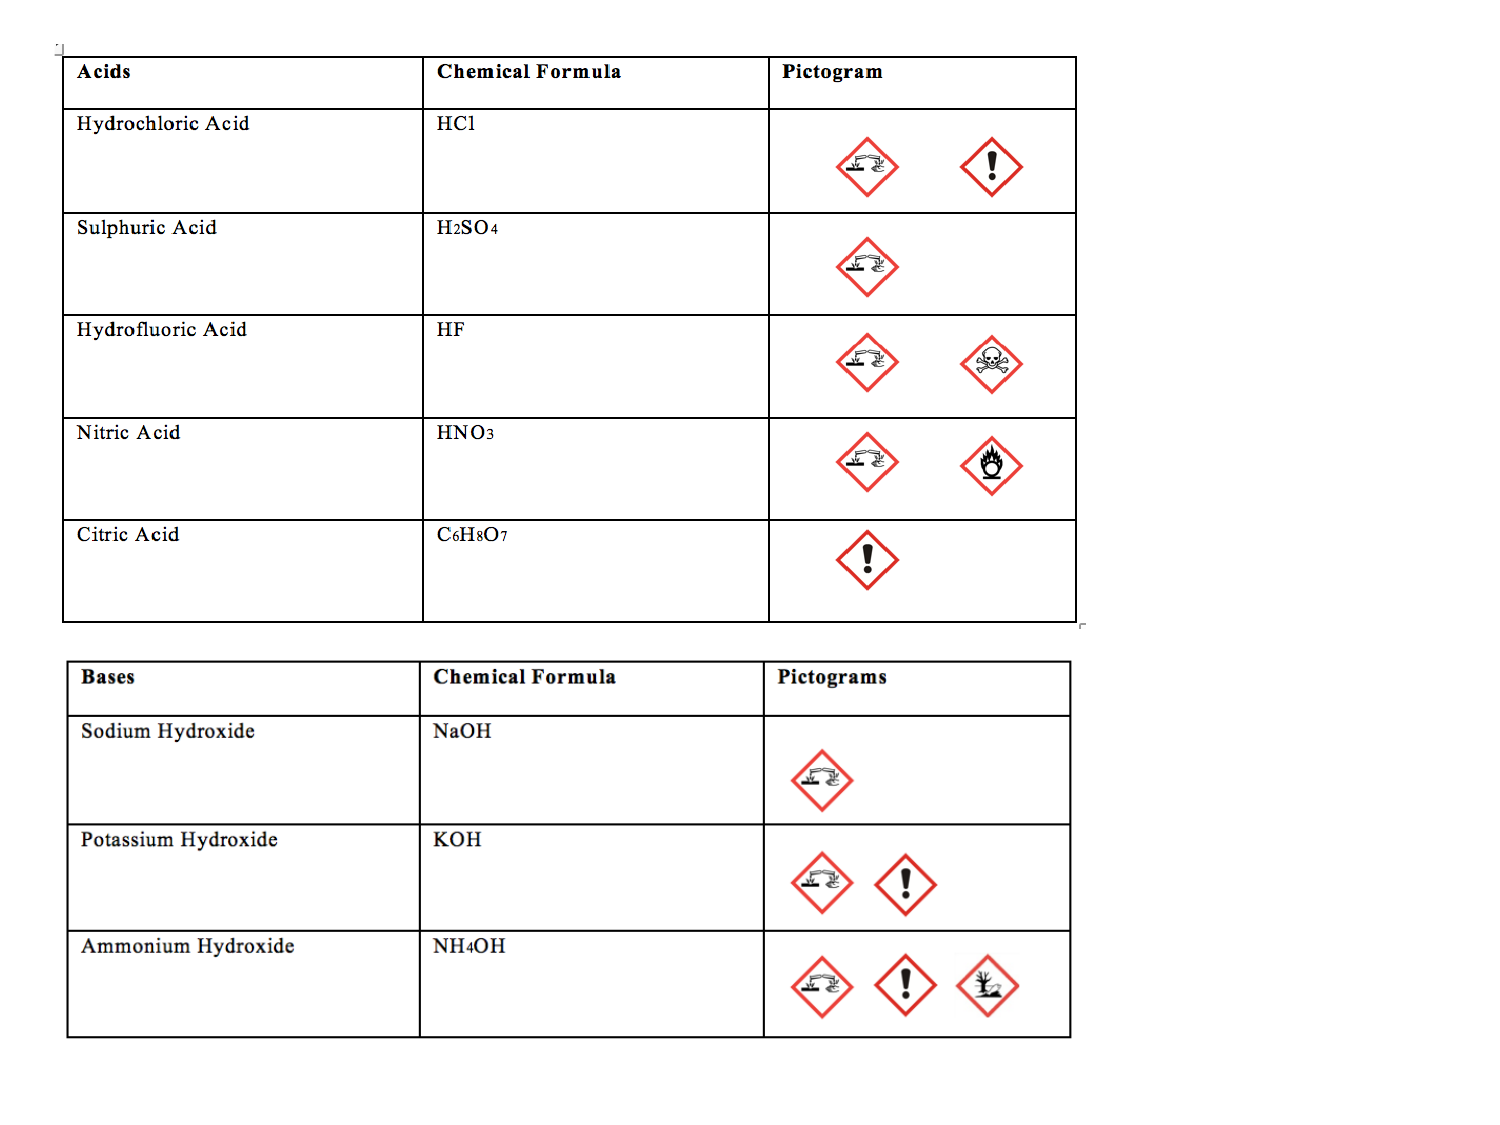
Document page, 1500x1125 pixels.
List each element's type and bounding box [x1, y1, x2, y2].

picture [54, 646, 1086, 1055]
picture [54, 42, 1086, 629]
